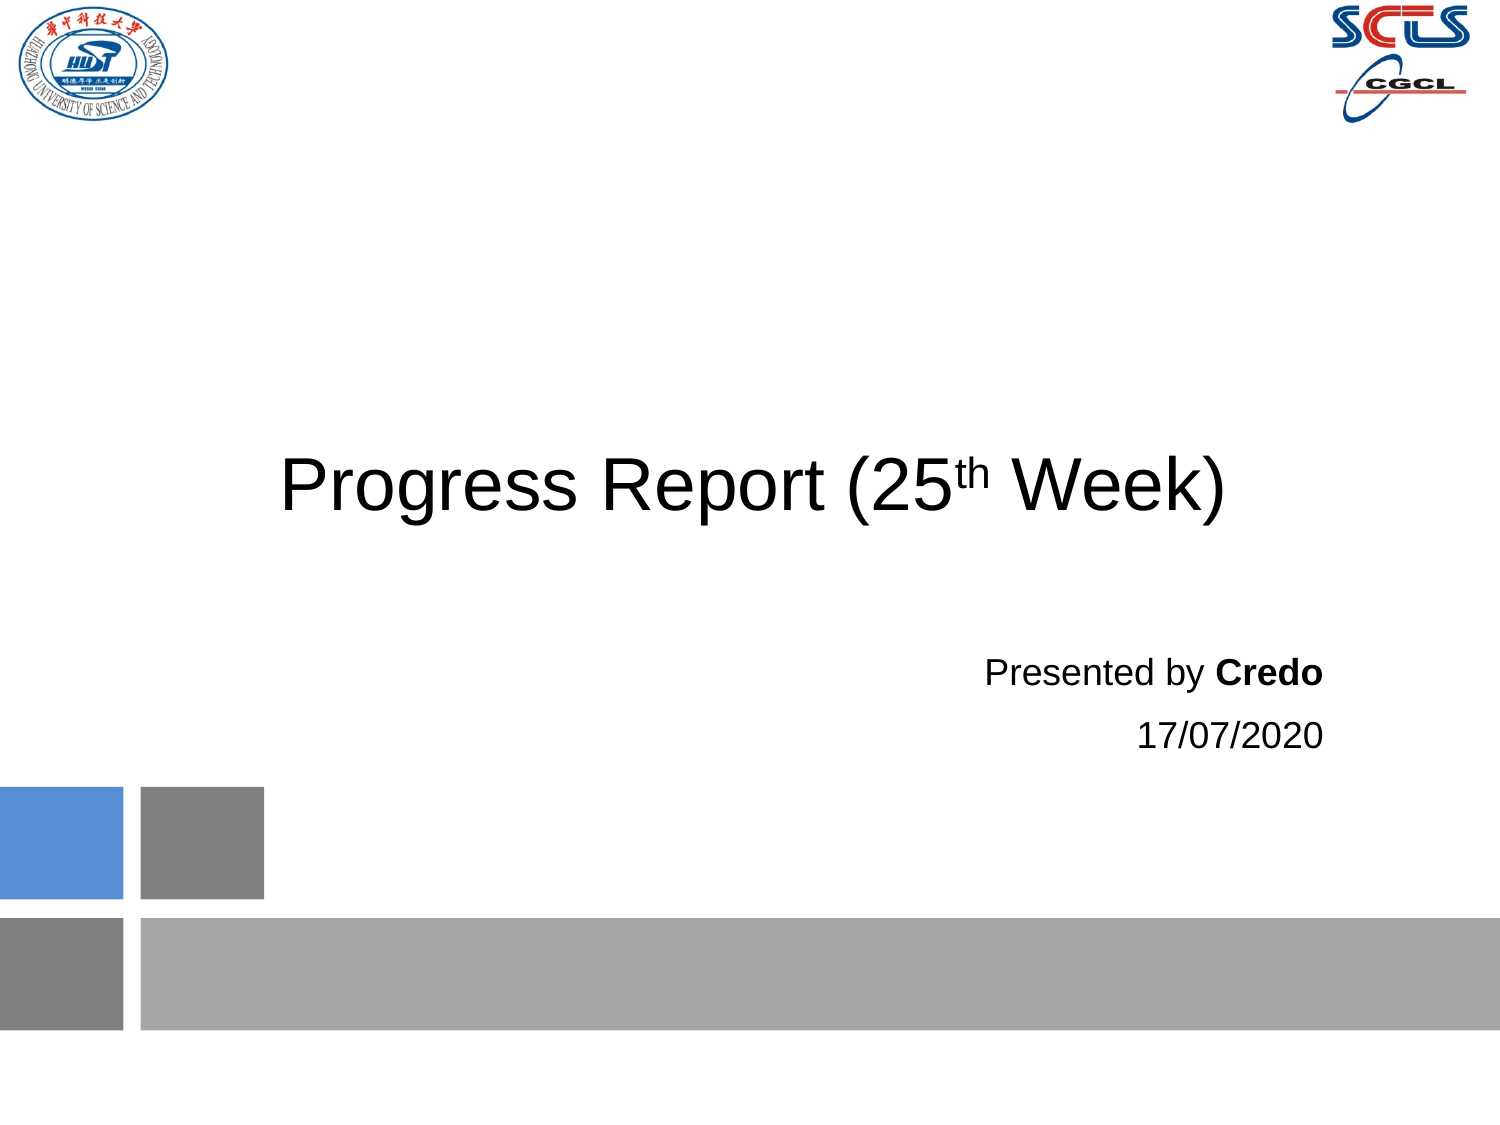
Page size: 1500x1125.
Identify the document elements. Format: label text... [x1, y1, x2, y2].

list Presented by Credo 17/07/2020 [565, 587, 1339, 809]
picture [1331, 53, 1470, 124]
title Progress Report (25th Week) [174, 356, 1332, 588]
picture [12, 4, 175, 124]
picture [1331, 5, 1470, 49]
